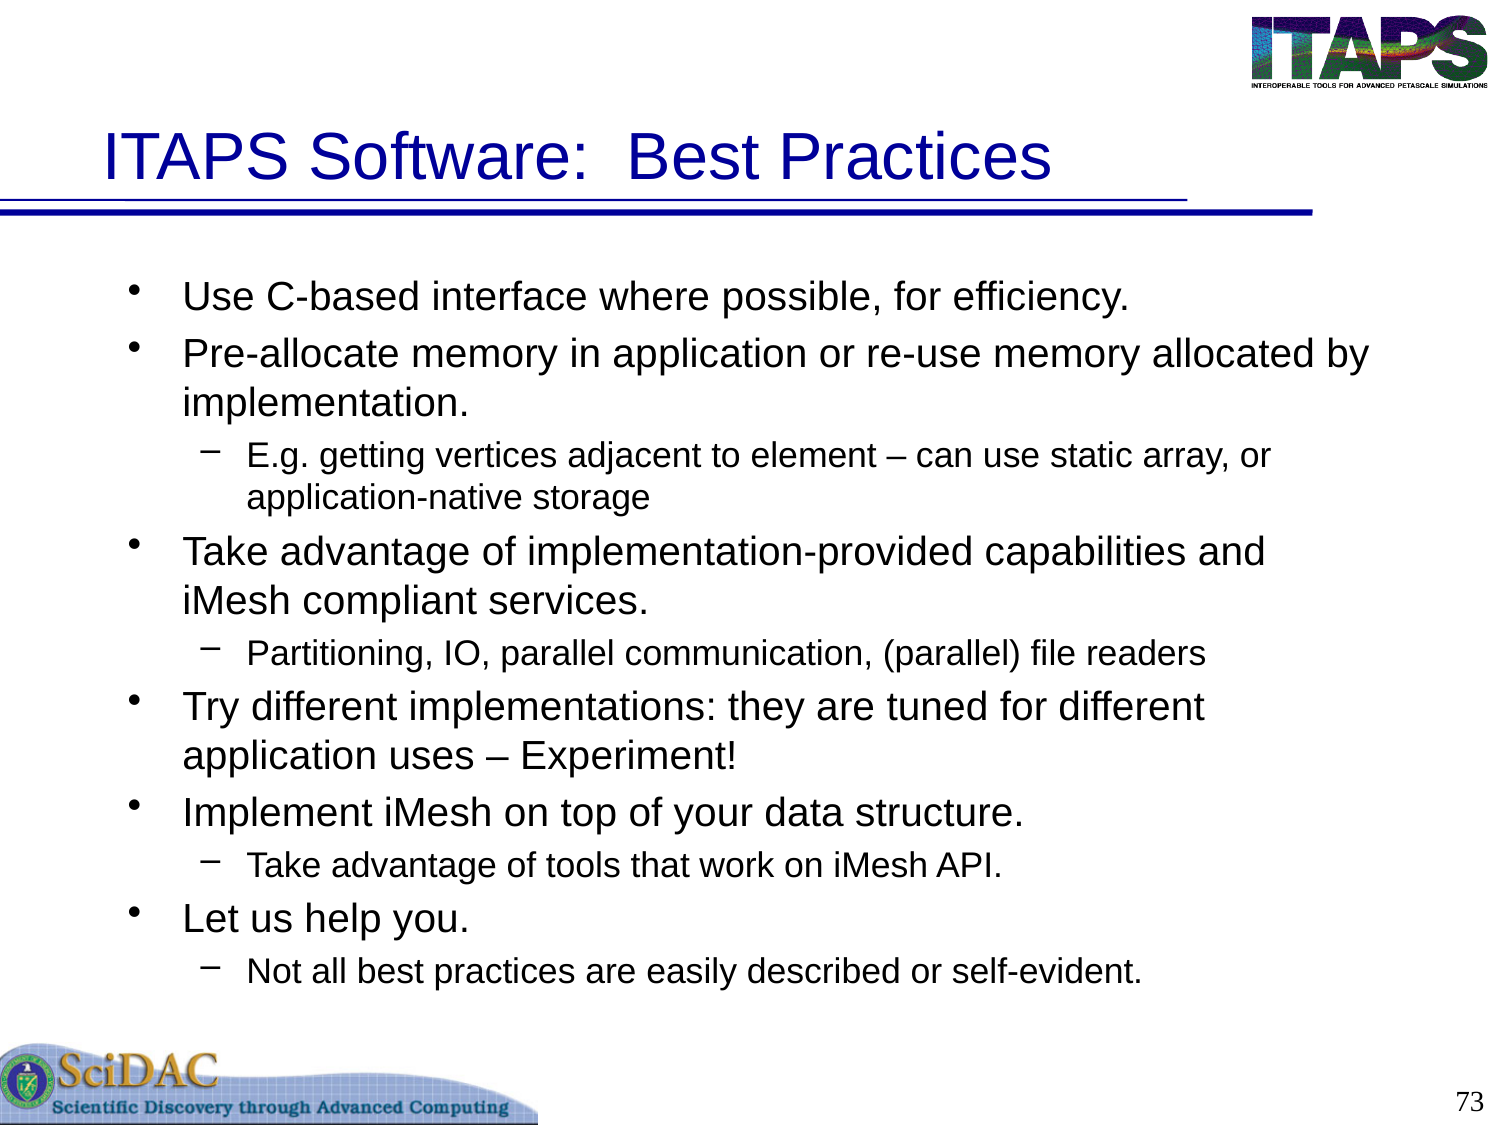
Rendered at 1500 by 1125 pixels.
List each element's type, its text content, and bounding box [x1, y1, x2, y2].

slide_number 73 [1187, 1074, 1500, 1125]
title ITAPS Software: Best Practices [87, 37, 1238, 201]
picture [0, 1042, 538, 1125]
picture [1250, 14, 1488, 88]
list Use C-based interface where possible, for efficiency. Pre-allocate memory in application or re-use memory allocated by implementation. E.g. getting vertices adjacent to element – can use static array, or application-native storage Take advantage of implementation-provided capabilities and iMesh compliant services. Partitioning, IO, parallel communication, (parallel) file readers Try different implementations: they are tuned for different application uses – Experiment! Implement iMesh on top of your data structure. Take advantage of tools that work on iMesh API. Let us help you. Not all best practices are easily described or self-evident. [112, 262, 1388, 1001]
